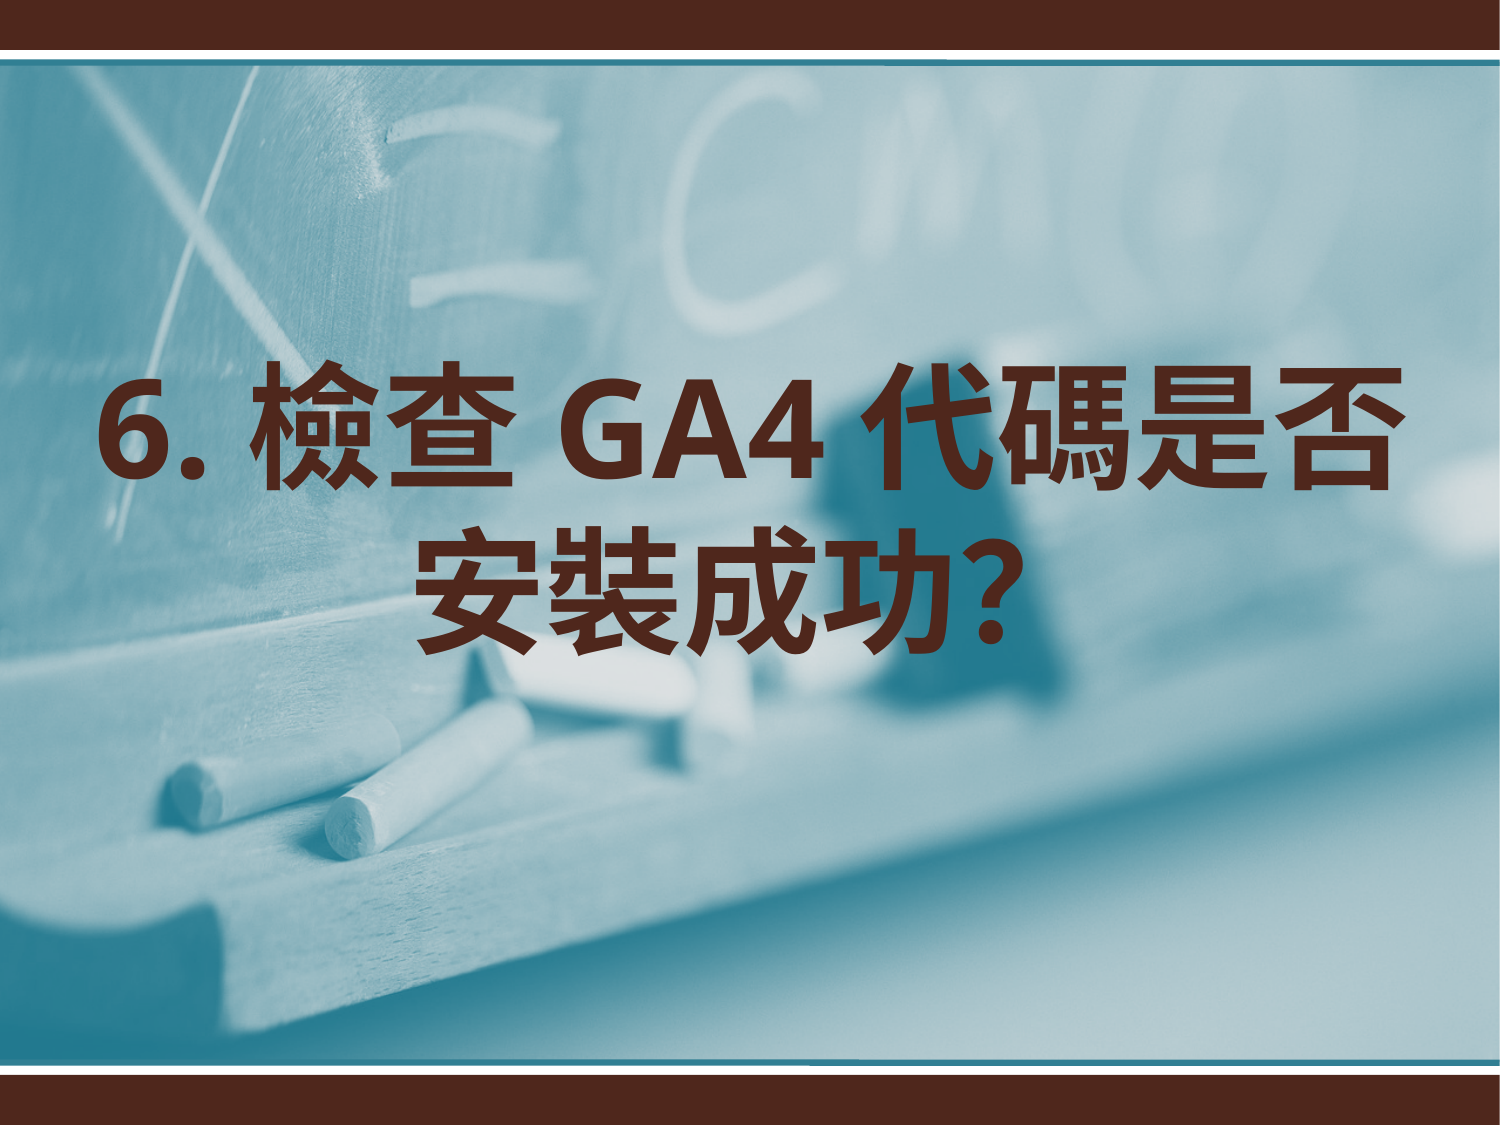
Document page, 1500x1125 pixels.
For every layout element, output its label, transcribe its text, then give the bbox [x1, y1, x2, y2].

subtitle 6.檢查GA4代碼是否安裝成功？ [55, 239, 1449, 679]
